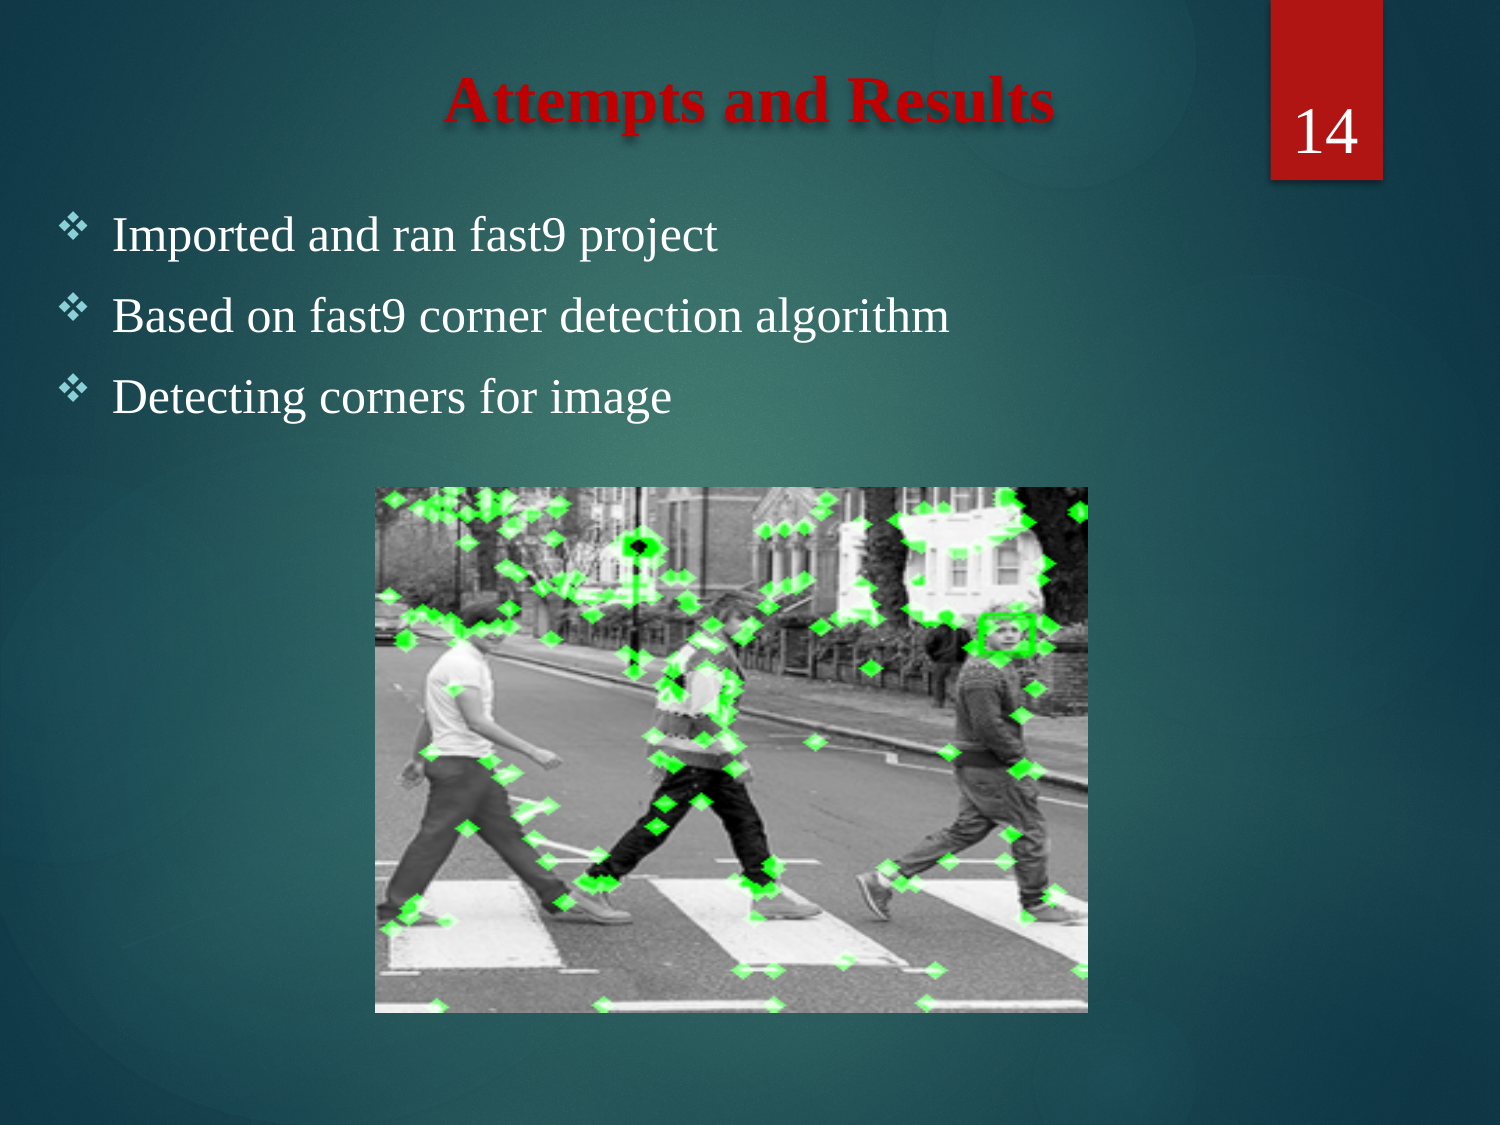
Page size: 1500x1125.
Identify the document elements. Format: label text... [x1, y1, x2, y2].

title Attempts and Results [0, 48, 1500, 194]
picture [374, 487, 1088, 1013]
list Imported and ran fast9 project Based on fast9 corner detection algorithm Detecting corners for image [40, 207, 1460, 963]
